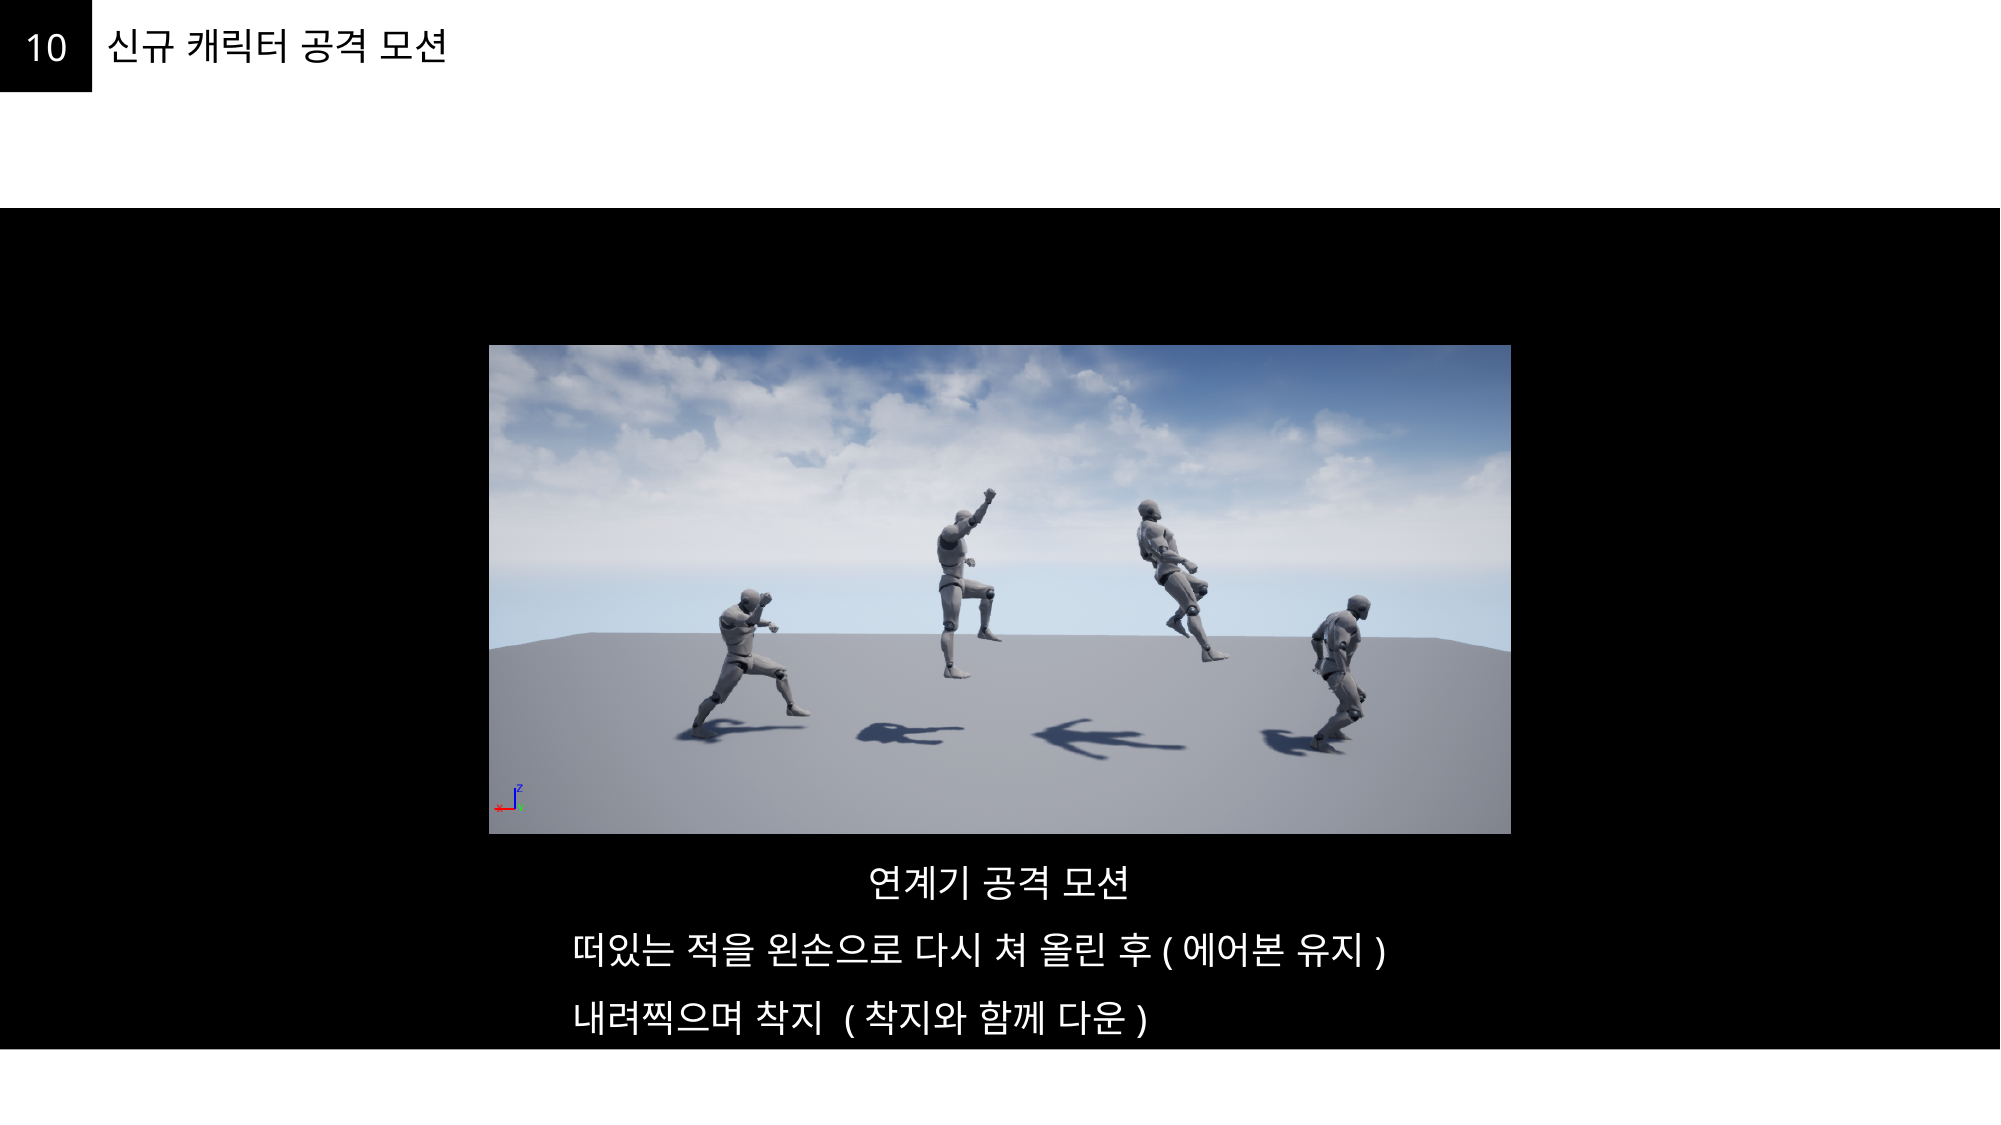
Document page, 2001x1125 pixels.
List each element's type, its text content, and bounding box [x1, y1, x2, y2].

text_box 10 [0, 0, 93, 93]
picture [489, 345, 1511, 835]
text_box [0, 207, 2000, 1050]
text_box 신규 캐릭터 공격 모션 [92, 15, 604, 76]
text_box 연계기 공격 모션 떠있는 적을 왼손으로 다시 쳐 올린 후(에어본 유지) 내려찍으며 착지 (착지와 함께 다운) [558, 835, 1443, 1048]
